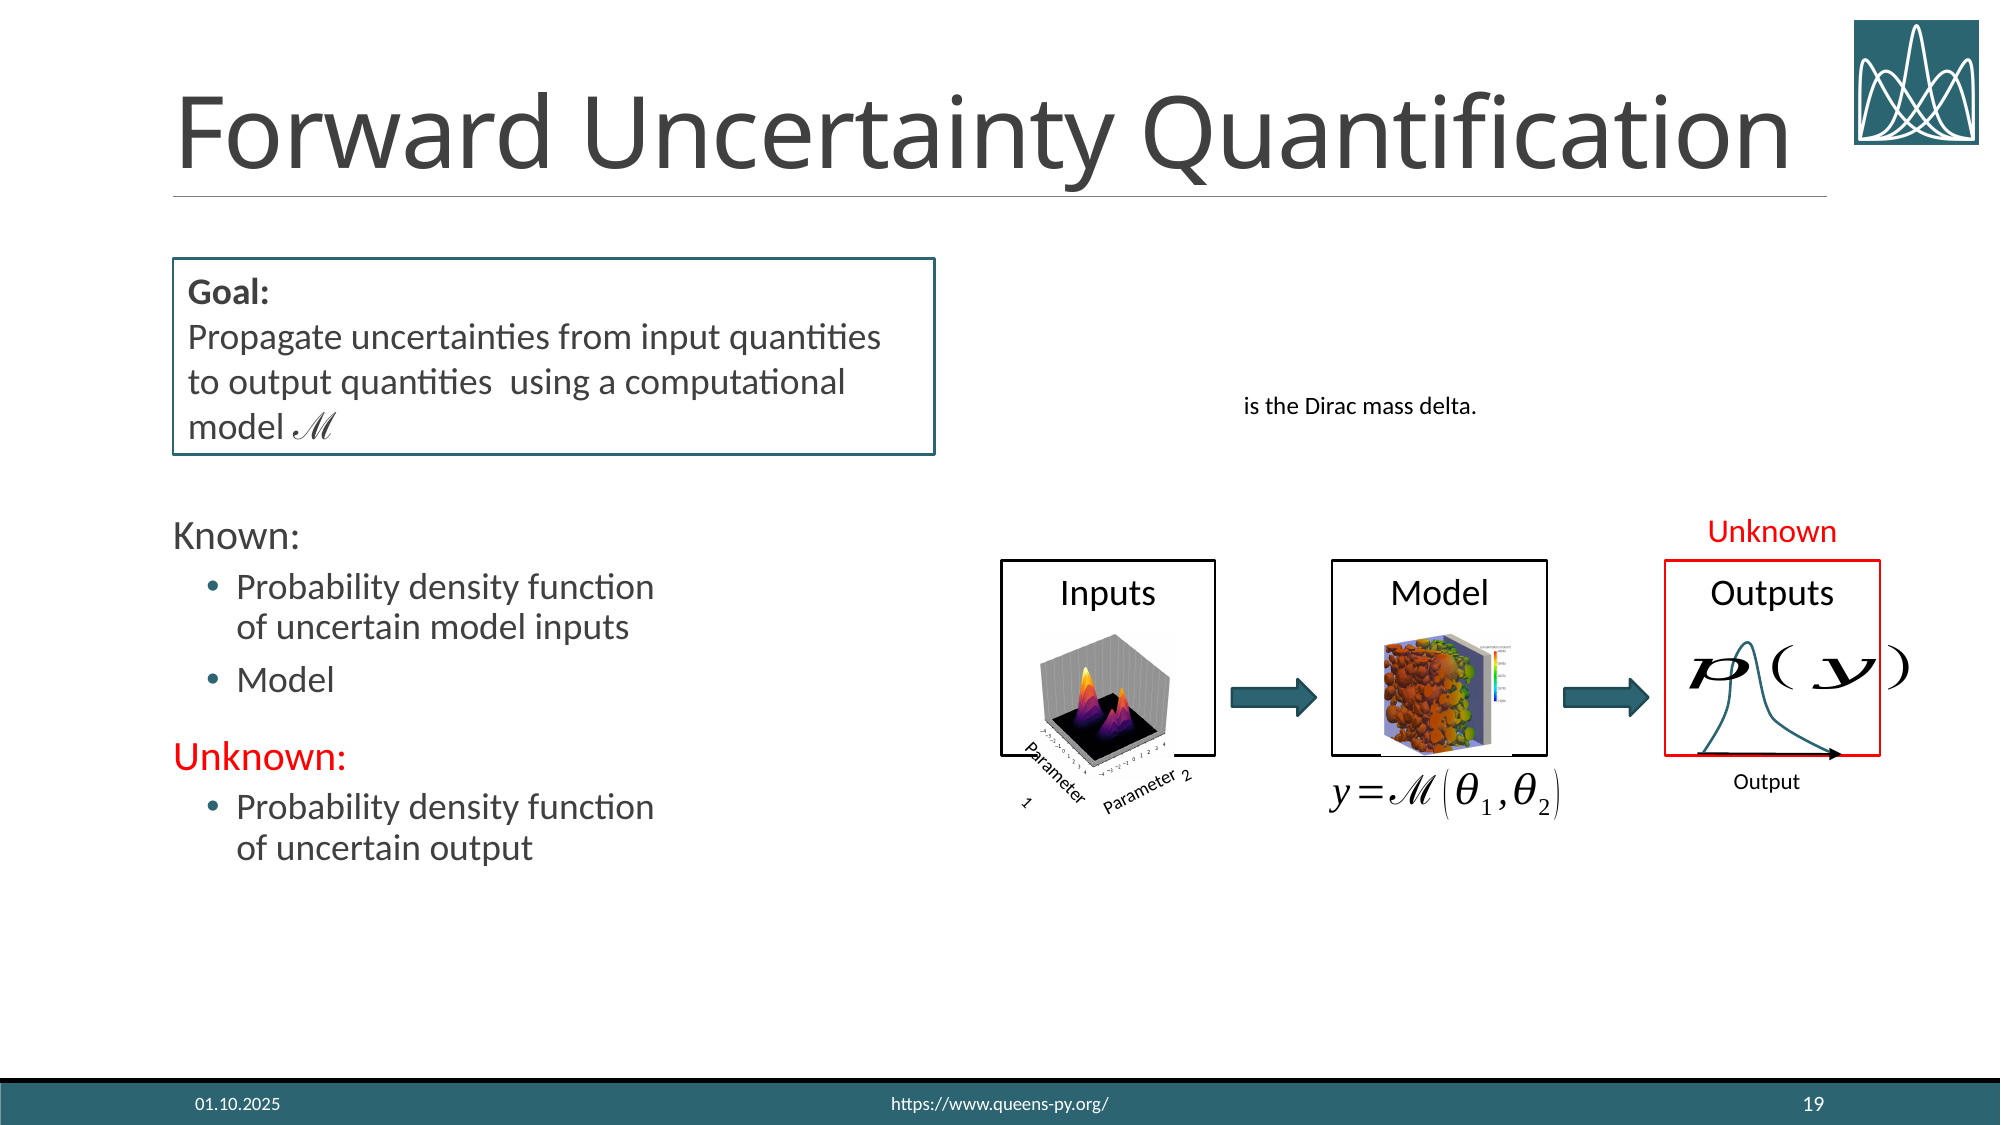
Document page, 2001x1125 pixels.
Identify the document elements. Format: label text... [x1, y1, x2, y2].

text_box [1326, 560, 1563, 835]
text_box [1230, 677, 1317, 718]
text_box [1573, 677, 1650, 718]
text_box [999, 560, 1216, 846]
text_box Unknown [1664, 502, 1881, 558]
title Forward Uncertainty Quantification [173, 57, 1827, 197]
footer https://www.queens-py.org/ [402, 1081, 1598, 1125]
slide_number 18 [1624, 1081, 1840, 1125]
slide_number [180, 1081, 402, 1125]
picture [1854, 20, 1979, 145]
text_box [1662, 560, 1881, 835]
